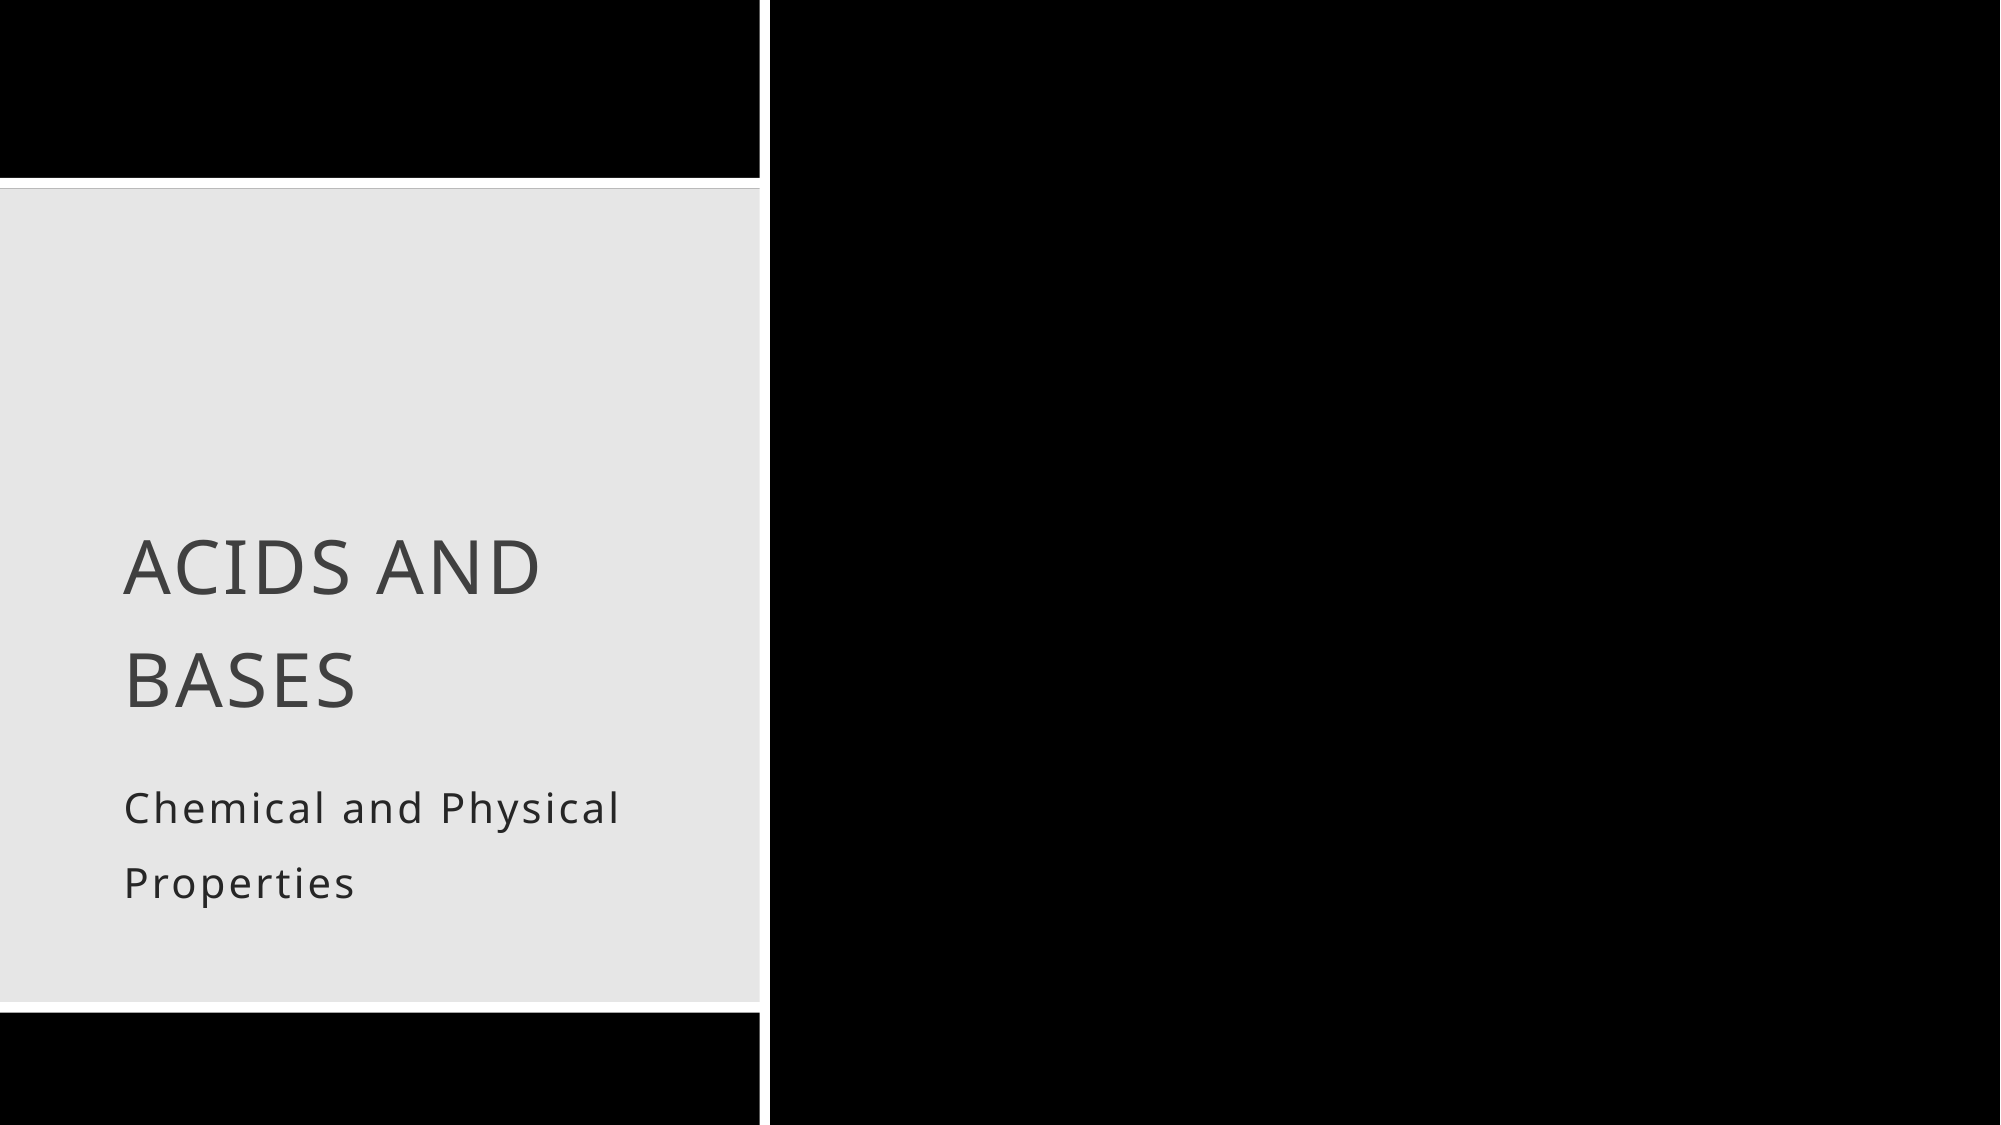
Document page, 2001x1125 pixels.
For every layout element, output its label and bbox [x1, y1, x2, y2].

text_box [0, 0, 2000, 1125]
